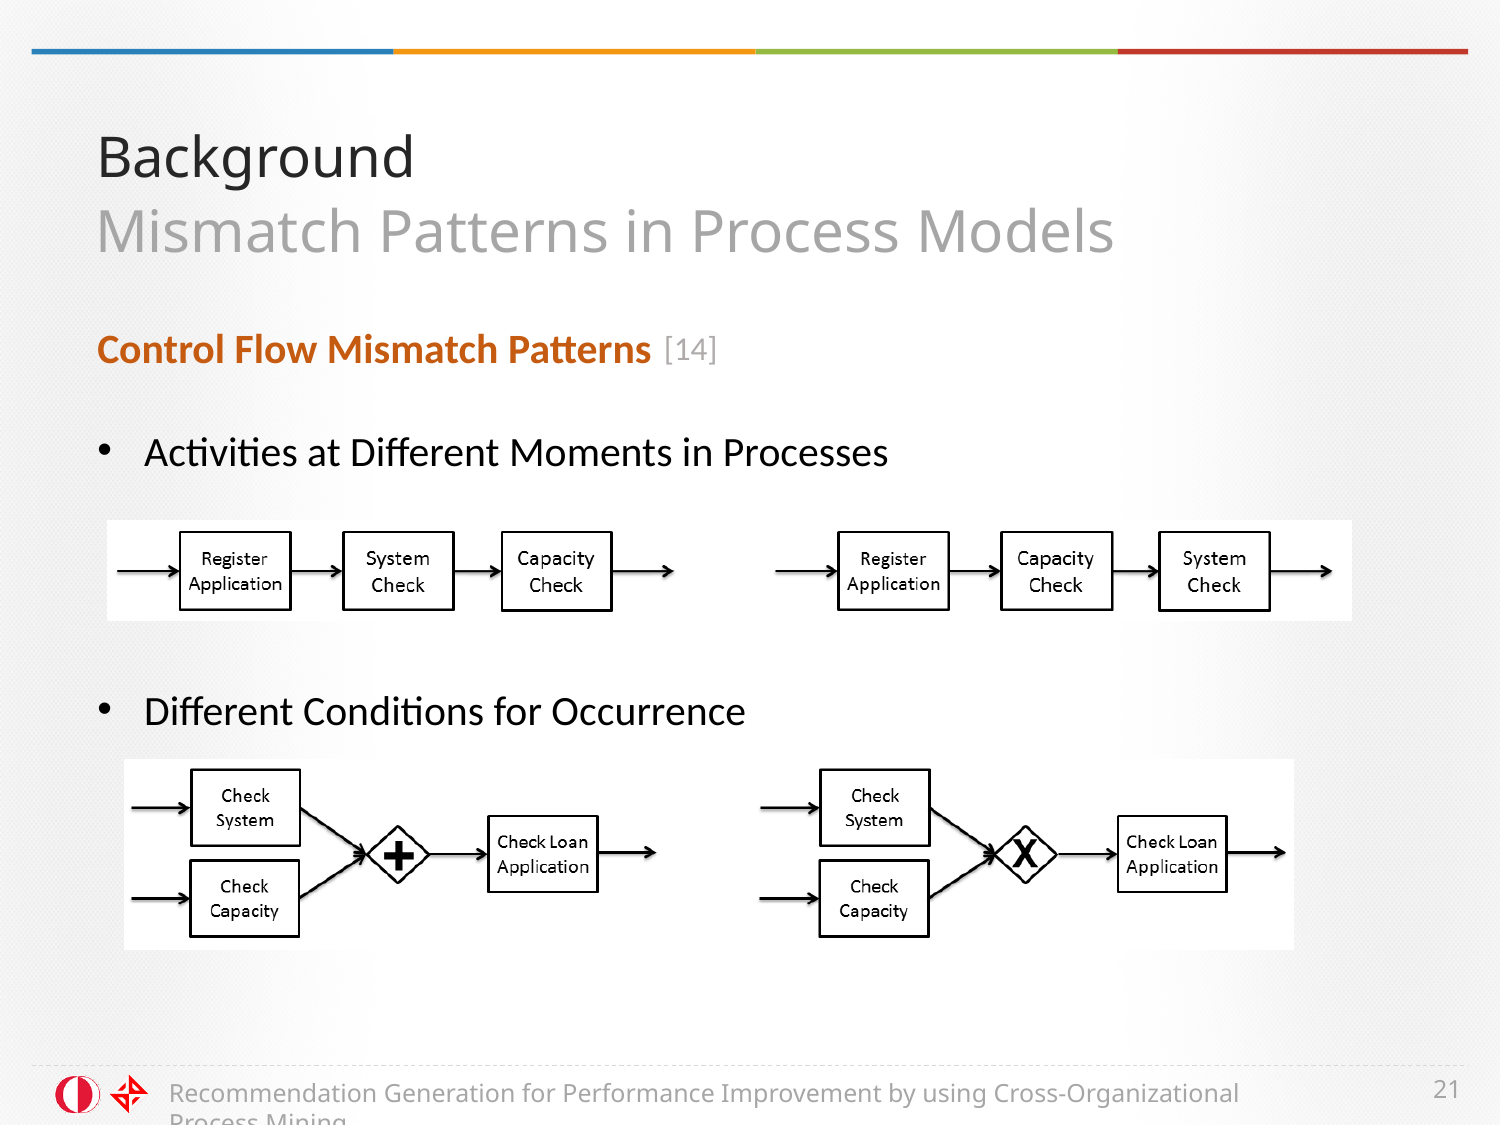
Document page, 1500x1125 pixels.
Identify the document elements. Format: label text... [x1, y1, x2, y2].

text_box Activities at Different Moments in Processes [85, 418, 1064, 479]
text_box Control Flow Mismatch Patterns [85, 316, 1064, 418]
picture [173, 1116, 180, 1123]
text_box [31, 48, 1469, 55]
text_box Background [81, 114, 1500, 187]
text_box [14] [649, 319, 769, 375]
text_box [31, 1065, 1477, 1116]
picture [178, 1116, 267, 1125]
picture [0, 0, 1500, 1125]
text_box Different Conditions for Occurrence [85, 677, 1064, 725]
picture [272, 1116, 281, 1125]
text_box Mismatch Patterns in Process Models [80, 187, 1500, 272]
